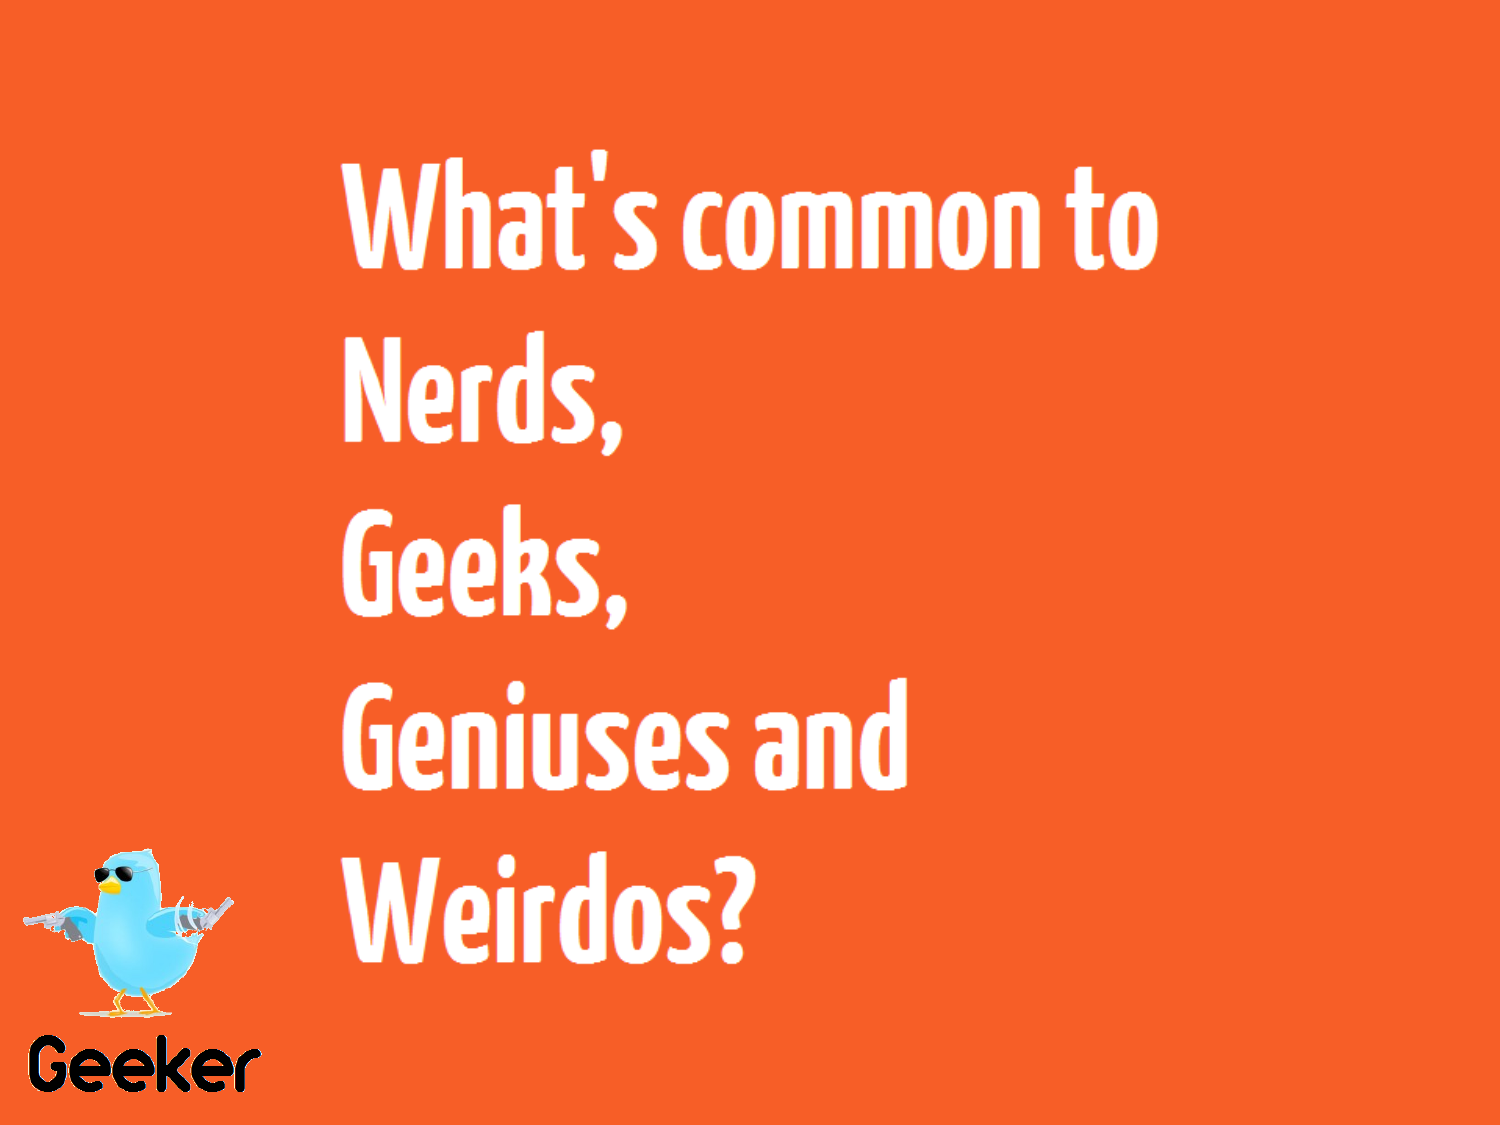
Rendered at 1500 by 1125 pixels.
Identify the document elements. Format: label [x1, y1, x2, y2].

picture [305, 127, 1195, 998]
picture [0, 837, 276, 1099]
